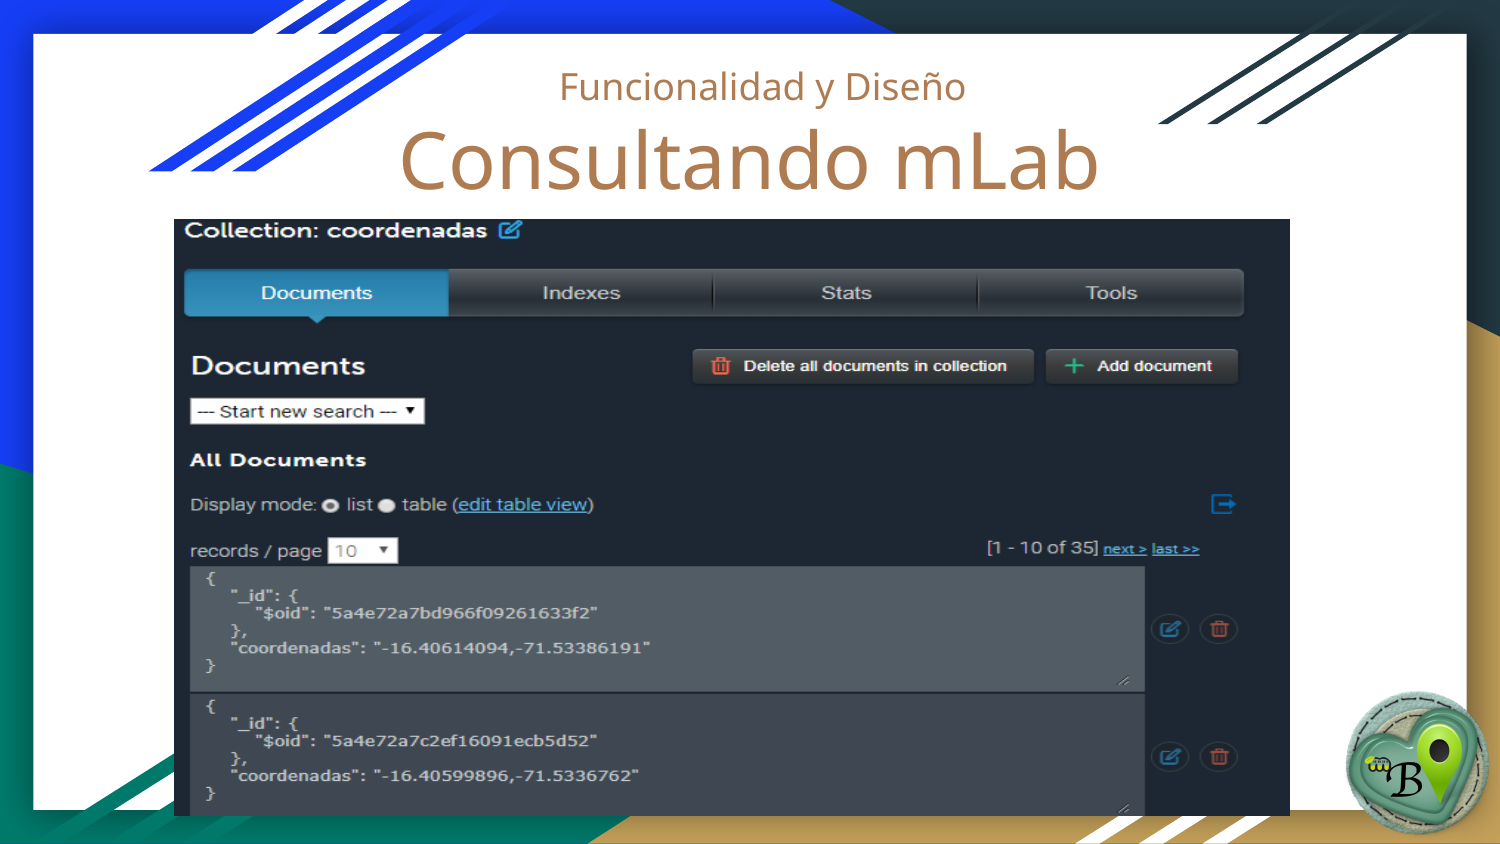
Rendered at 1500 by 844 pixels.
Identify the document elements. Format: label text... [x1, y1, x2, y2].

picture [1340, 684, 1500, 842]
subtitle Funcionalidad y Diseño [64, 47, 1462, 121]
title Consultando mLab [310, 121, 1190, 195]
picture [174, 218, 1290, 816]
